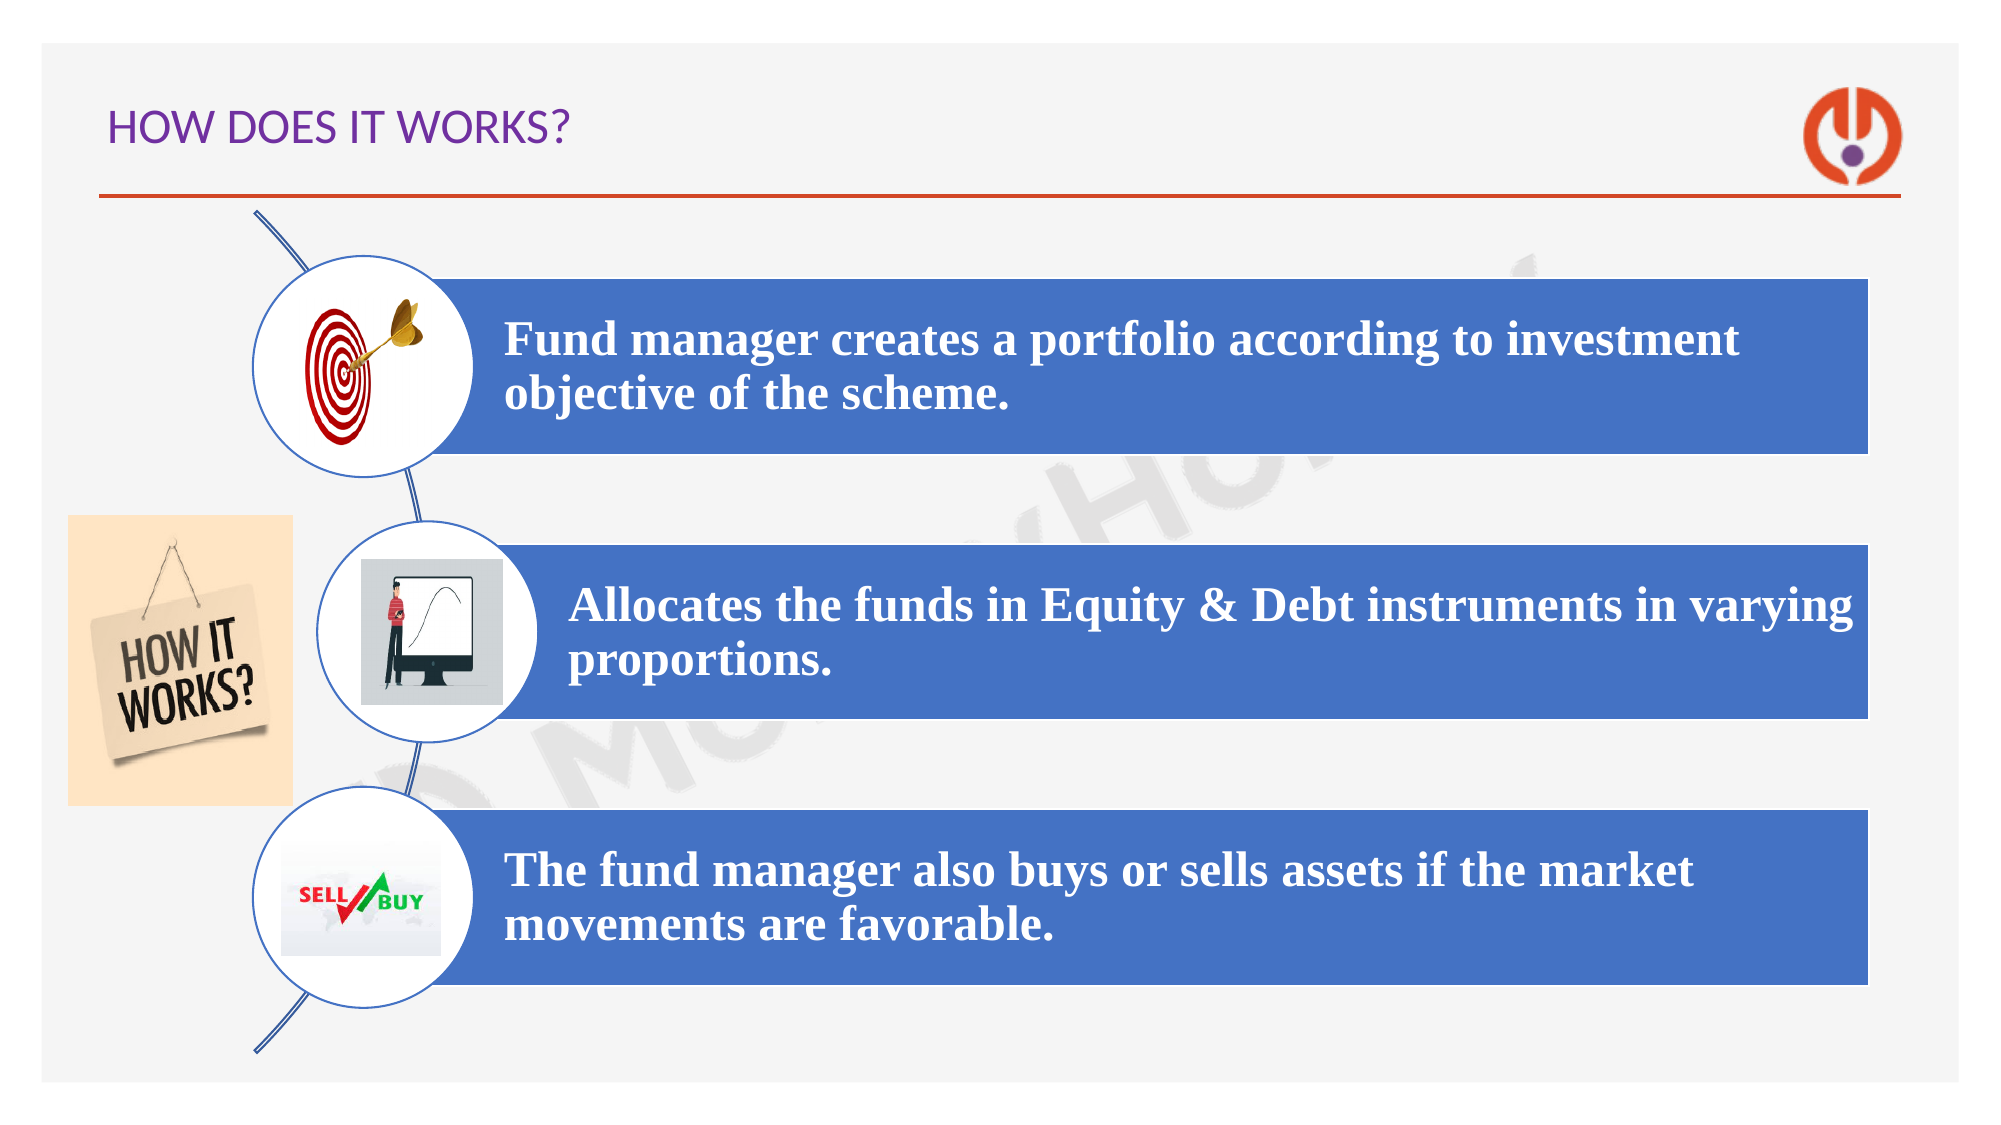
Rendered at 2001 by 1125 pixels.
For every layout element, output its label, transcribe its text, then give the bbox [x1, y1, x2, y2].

picture [281, 841, 441, 956]
picture [68, 515, 293, 806]
picture [1882, 87, 1908, 186]
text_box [240, 189, 1882, 1075]
picture [361, 559, 503, 705]
title HOW DOES IT WORKS? [92, 66, 1882, 190]
picture [292, 298, 432, 448]
